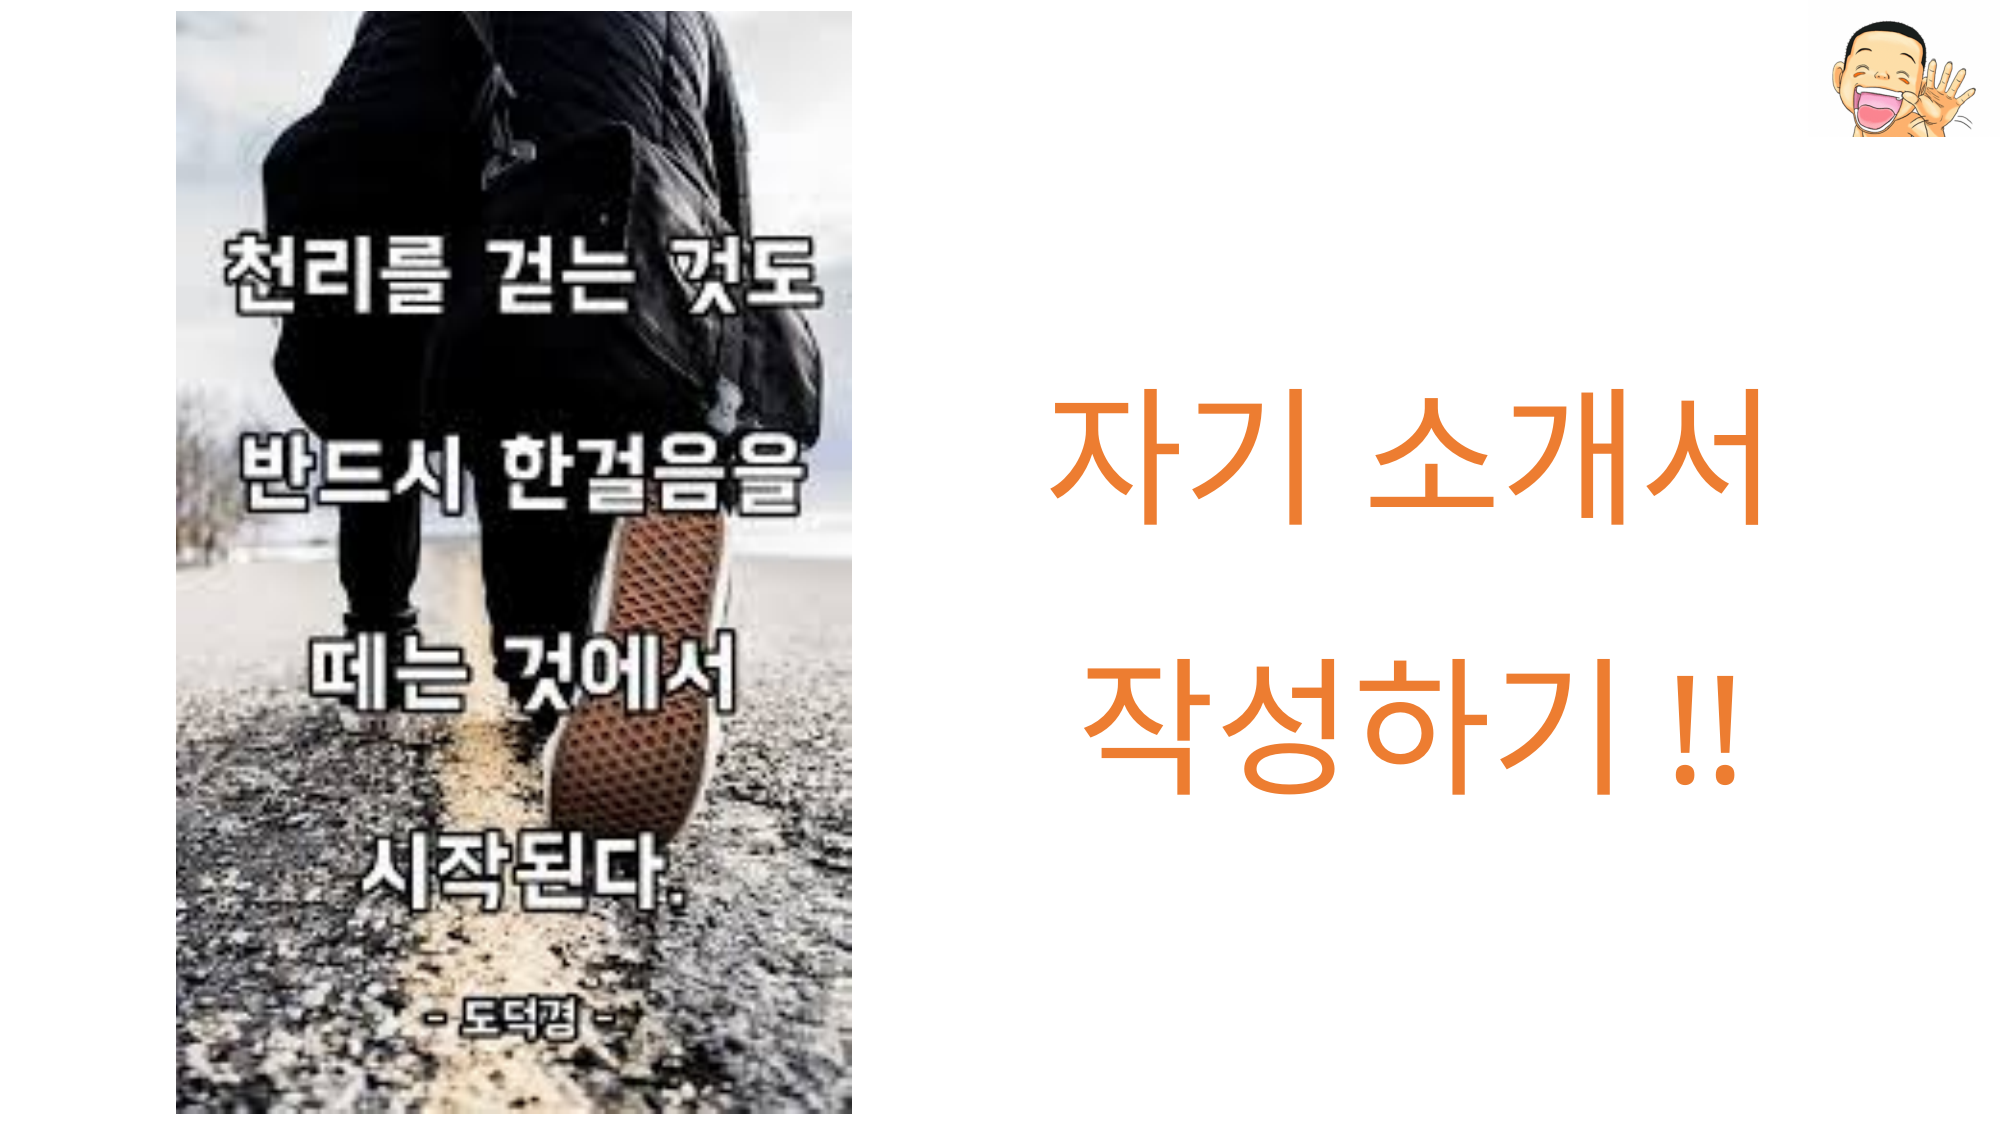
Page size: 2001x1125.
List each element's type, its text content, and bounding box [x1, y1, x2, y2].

text_box 자기 소개서 작성하기!! [1031, 266, 1793, 821]
picture [1808, 0, 2000, 137]
picture [176, 11, 852, 1114]
